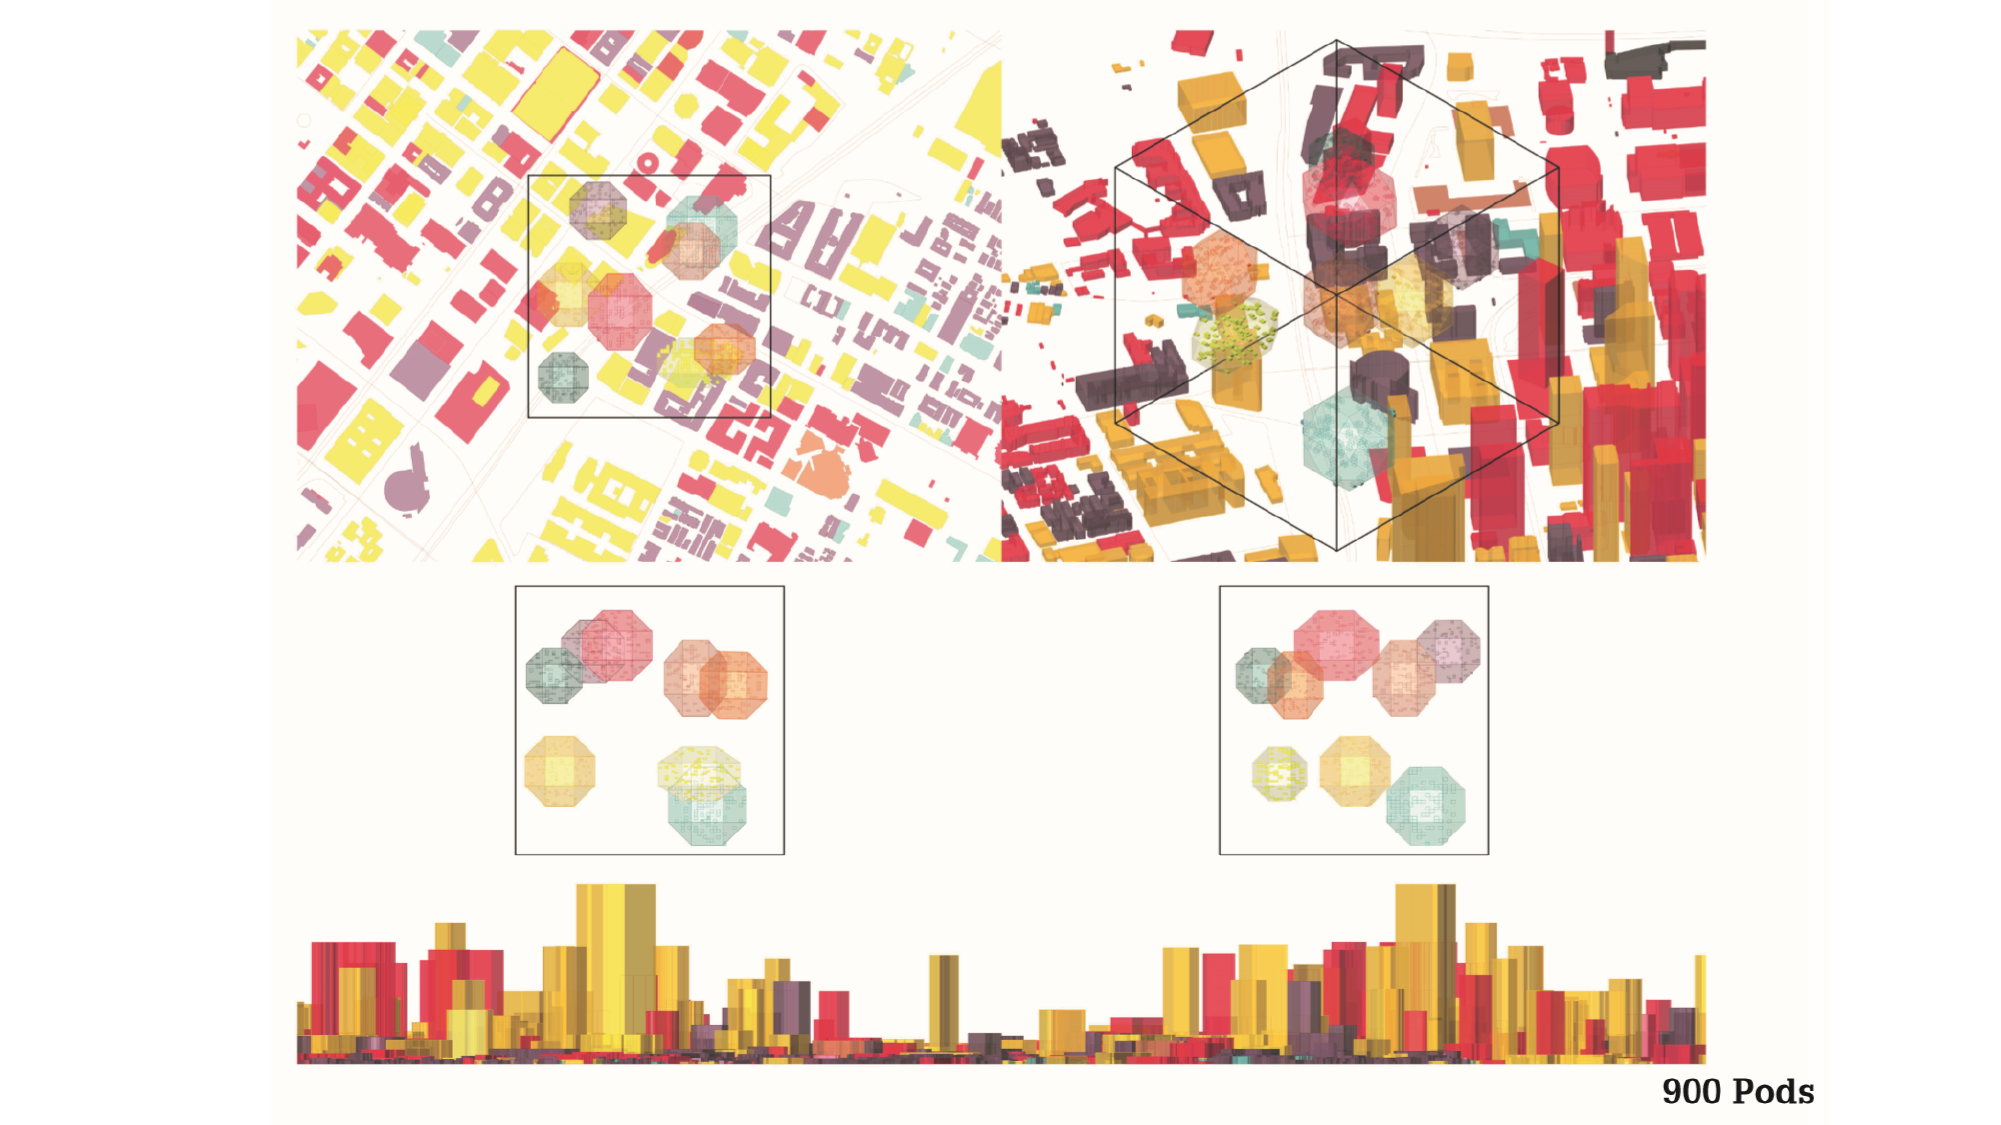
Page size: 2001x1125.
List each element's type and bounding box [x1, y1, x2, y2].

picture [271, 0, 1833, 1125]
